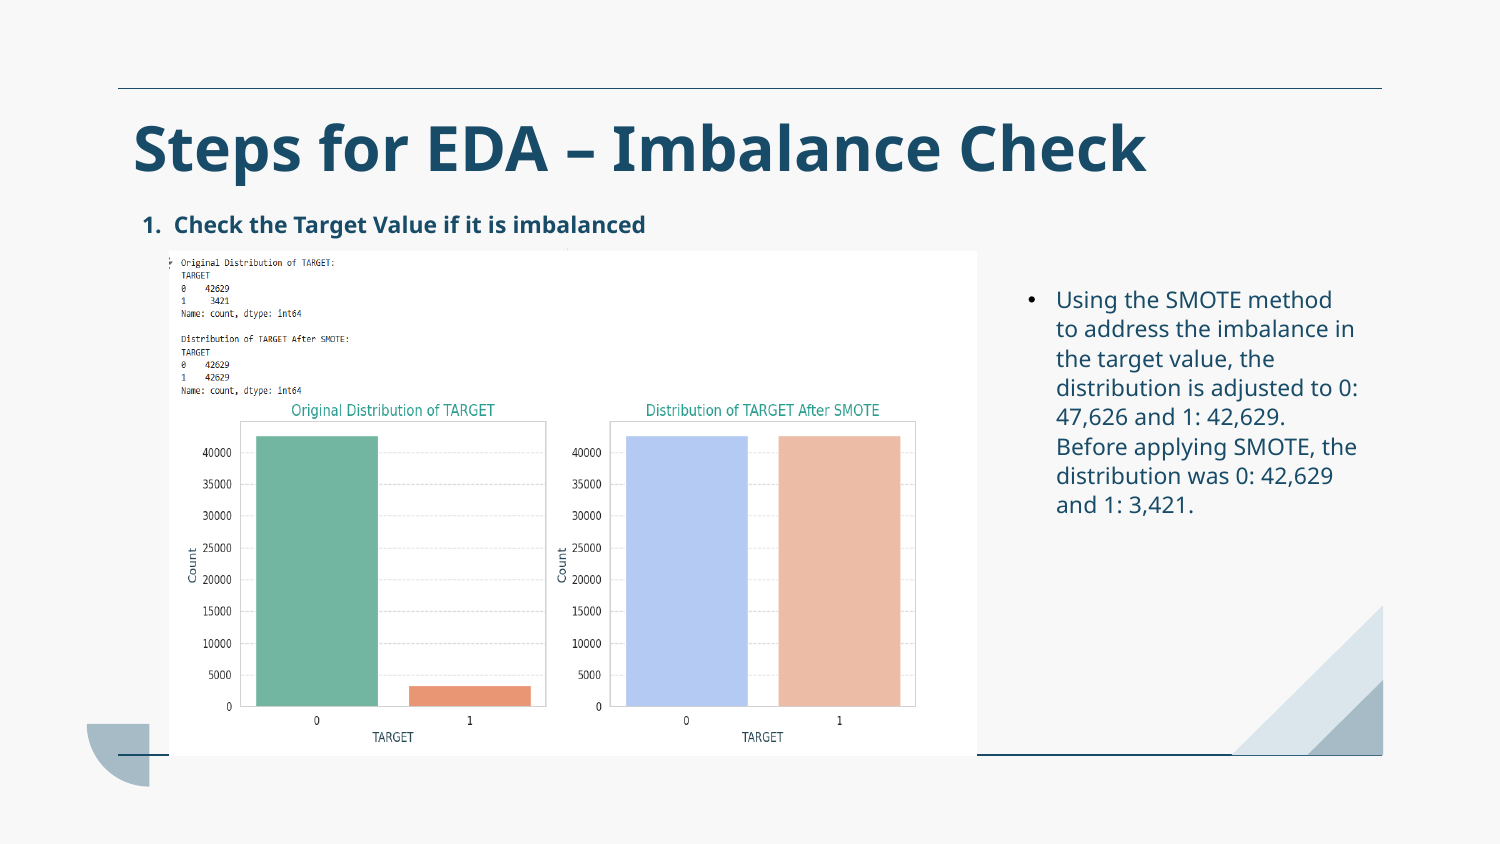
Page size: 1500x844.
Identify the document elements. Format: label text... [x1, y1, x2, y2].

title Steps for EDA – Imbalance Check [118, 88, 1453, 174]
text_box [1231, 604, 1384, 756]
text_box 1. Check the Target Value if it is imbalanced [127, 203, 1319, 246]
text_box Using the SMOTE method to address the imbalance in the target value, the distribution is adjusted to 0: 47,626 and 1: 42,629. Before applying SMOTE, the distribution was 0: 42,629 and 1: 3,421. [1013, 276, 1376, 526]
picture [169, 247, 977, 756]
